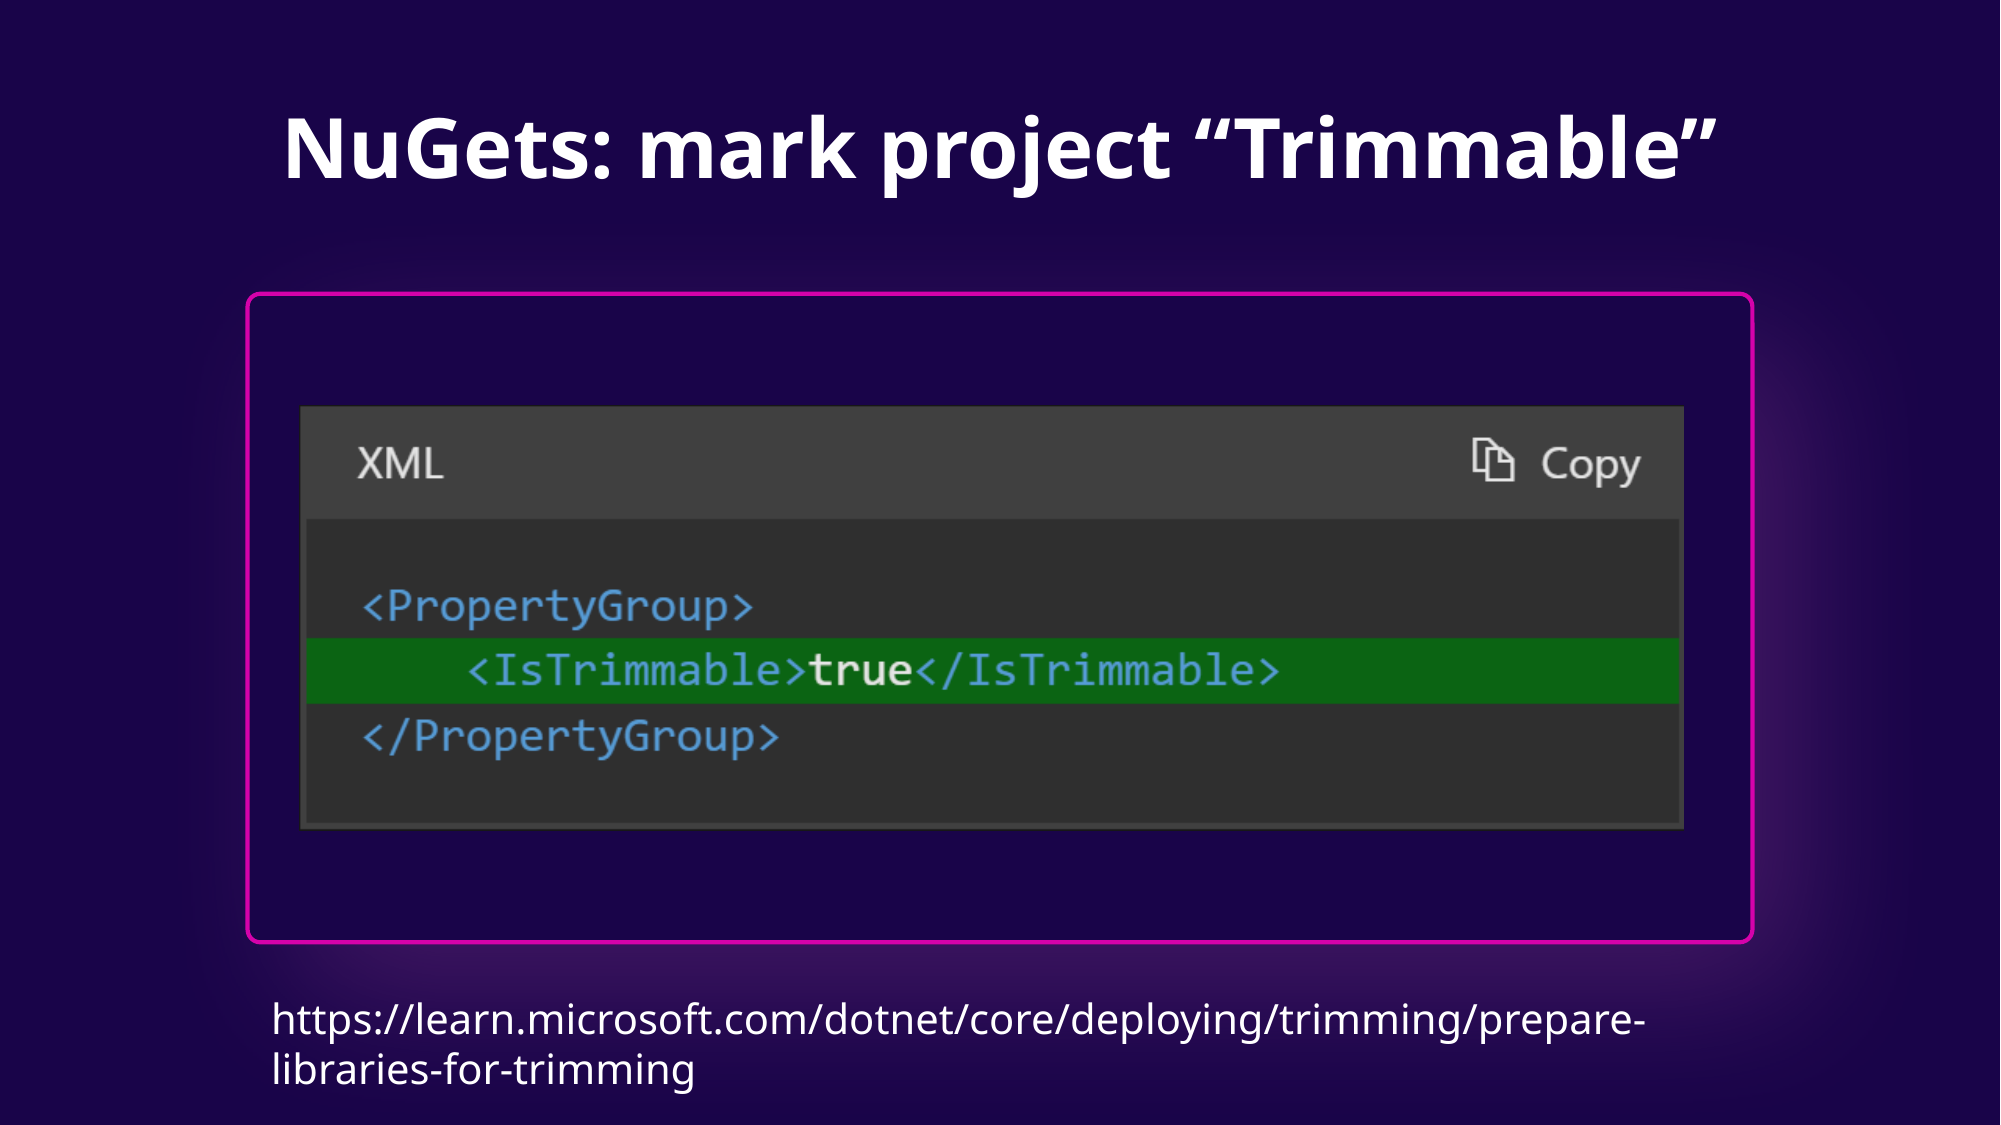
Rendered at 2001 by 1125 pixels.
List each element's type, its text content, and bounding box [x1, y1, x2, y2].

text_box https://learn.microsoft.com/dotnet/core/deploying/trimming/prepare-libraries-for-trimming [271, 992, 1754, 1093]
title NuGets: mark project “Trimmable” [96, 95, 1904, 197]
picture [299, 405, 1685, 831]
